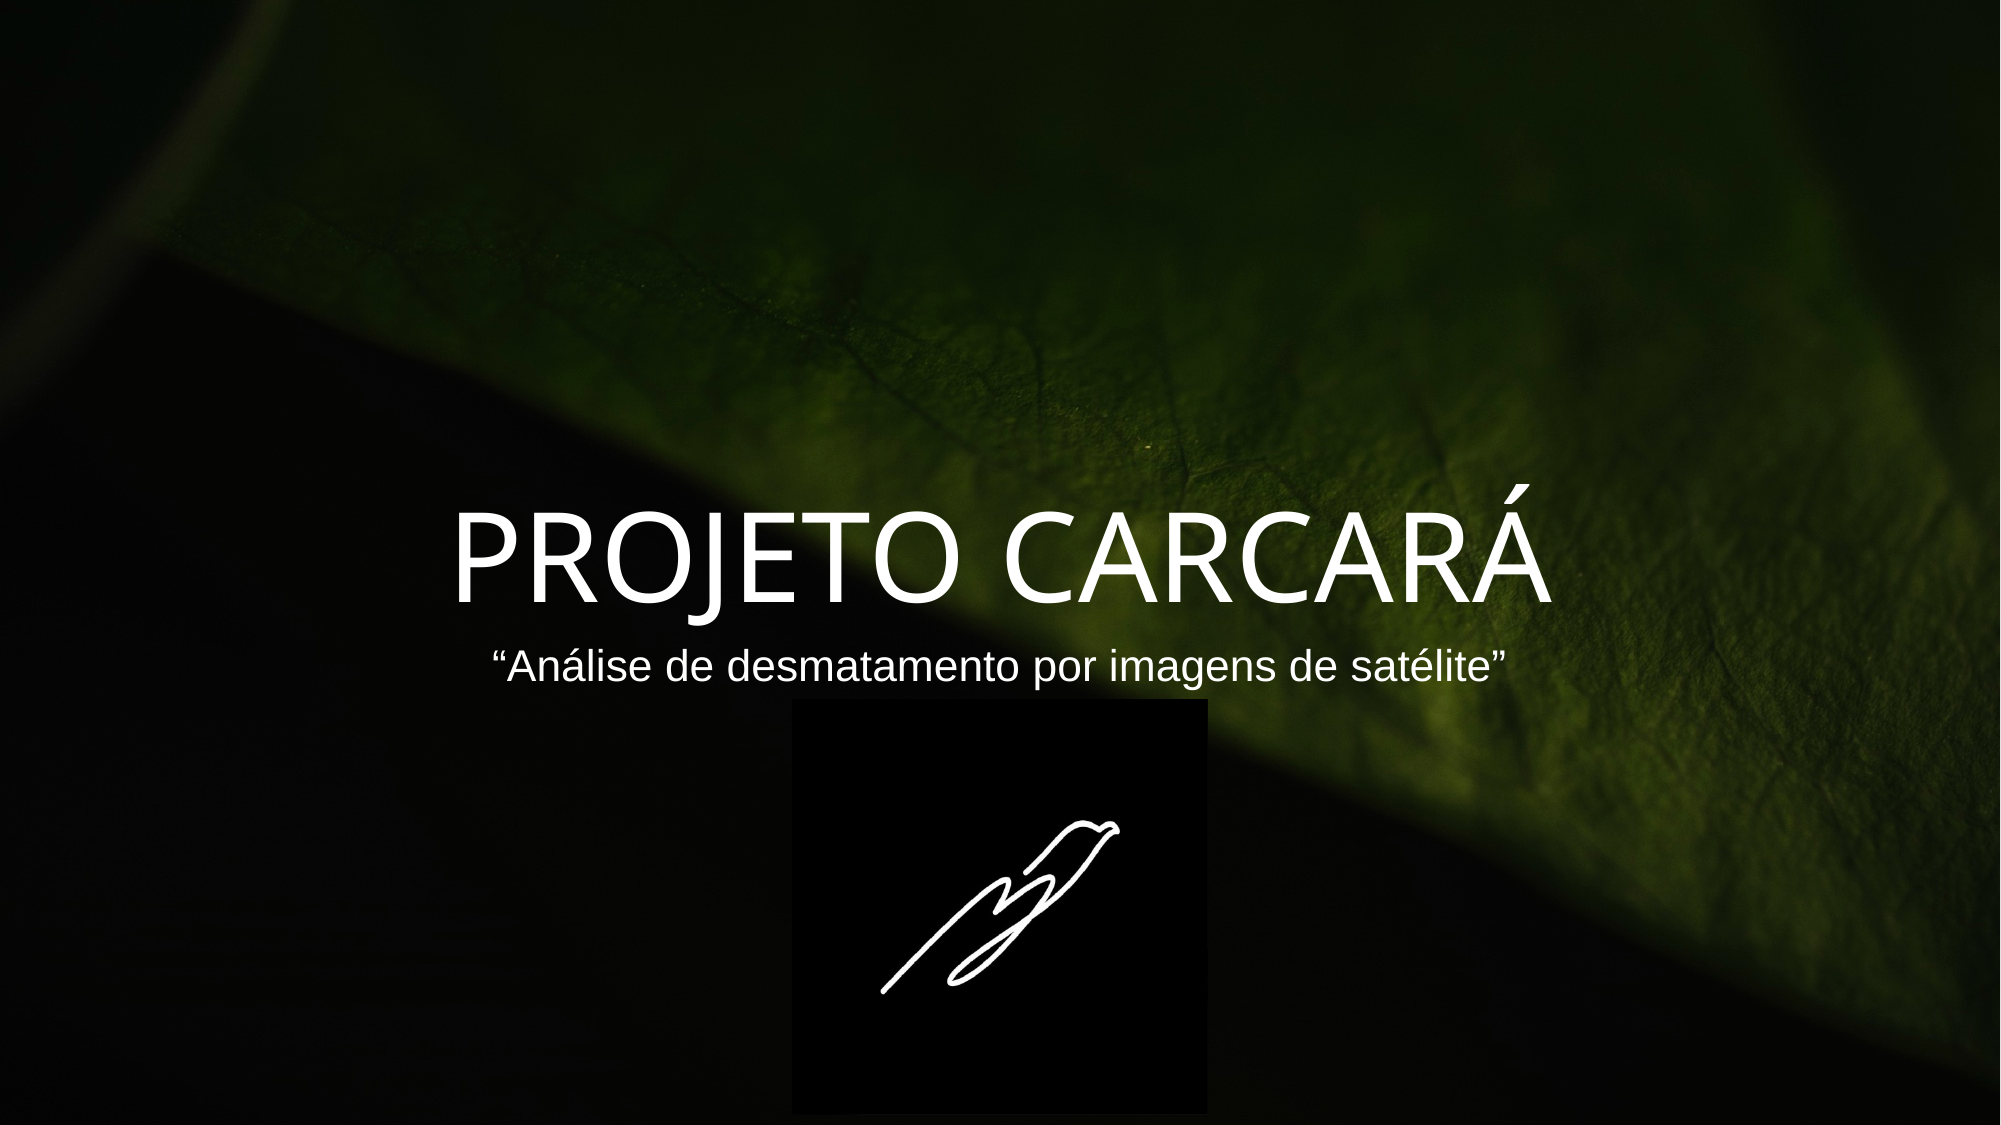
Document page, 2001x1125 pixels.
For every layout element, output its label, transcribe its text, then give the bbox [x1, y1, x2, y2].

title PROJETO CARCARÁ [249, 367, 1750, 758]
subtitle “Análise de desmatamento por imagens de satélite” [432, 636, 1568, 700]
picture [0, 0, 2001, 1125]
